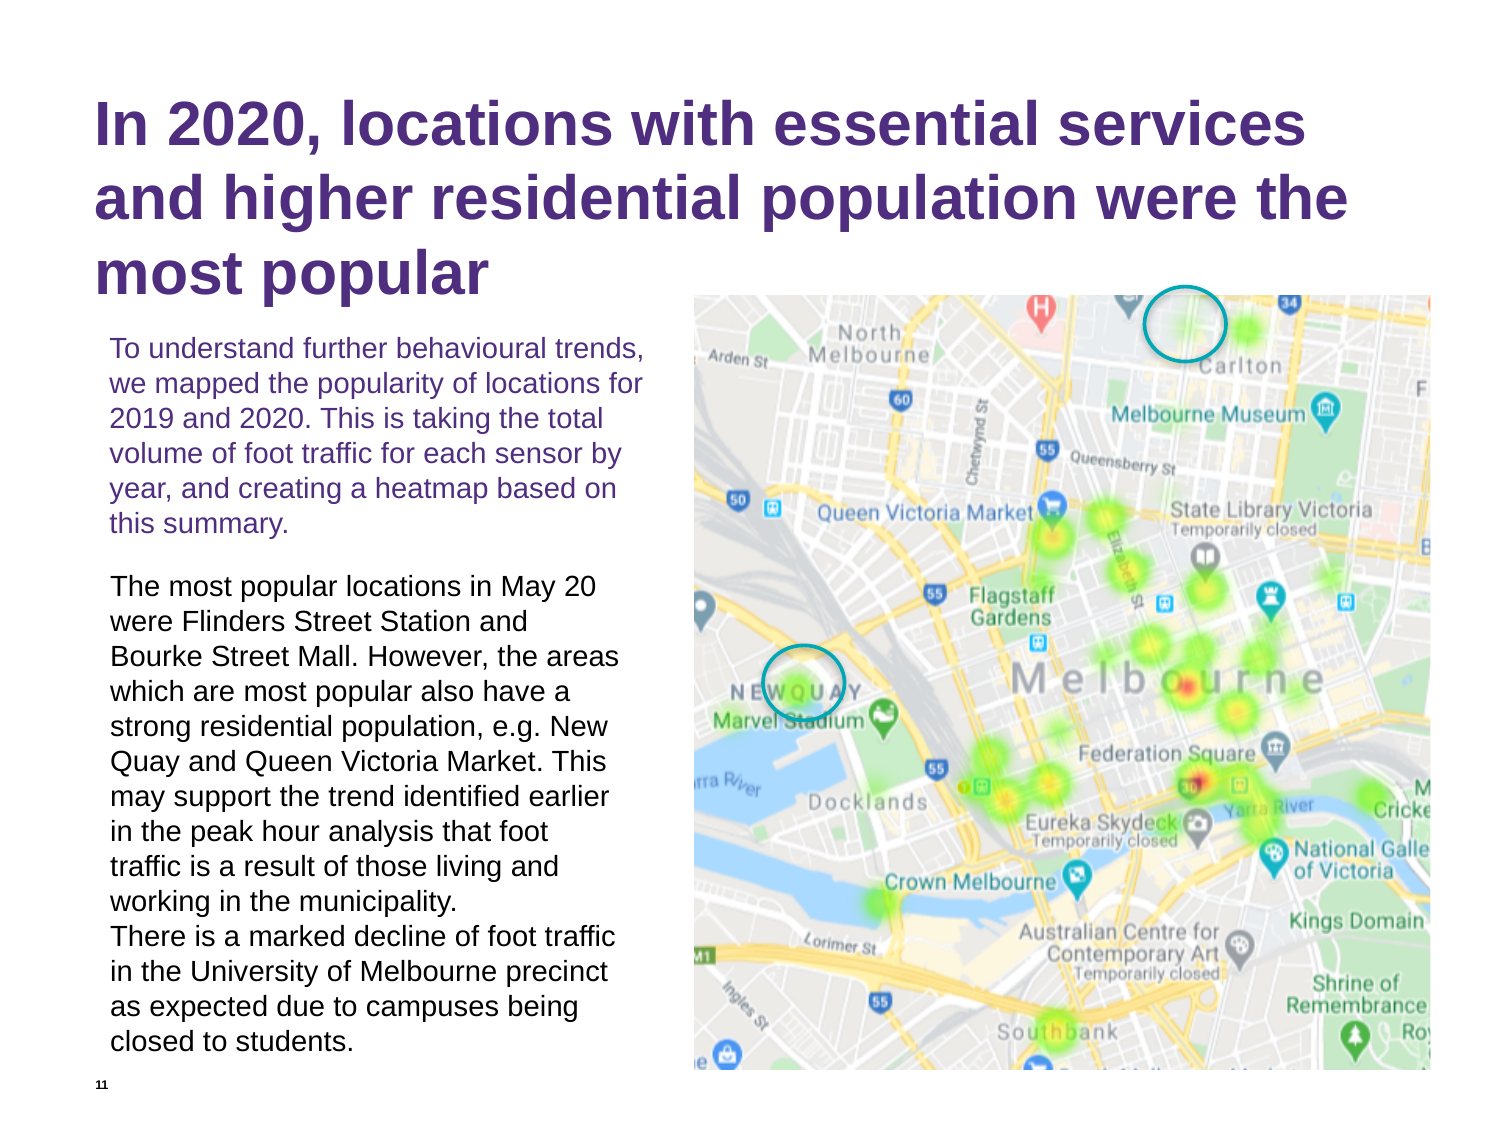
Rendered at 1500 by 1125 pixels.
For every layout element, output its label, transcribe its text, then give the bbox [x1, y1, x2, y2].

text_box To understand further behavioural trends, we mapped the popularity of locations for 2019 and 2020. This is taking the total volume of foot traffic for each sensor by year, and creating a heatmap based on this summary. [94, 321, 671, 547]
text_box [1159, 285, 1211, 294]
title In 2020, locations with essential services and higher residential population were the most popular [94, 82, 1406, 232]
text_box The most popular locations in May 20 were Flinders Street Station and Bourke Street Mall. However, the areas which are most popular also have a strong residential population, e.g. New Quay and Queen Victoria Market. This may support the trend identified earlier in the peak hour analysis that foot traffic is a result of those living and working in the municipality. There is a marked decline of foot traffic in the University of Melbourne precinct as expected due to campuses being closed to students. [95, 559, 642, 1065]
slide_number 11 [95, 1069, 126, 1100]
picture [693, 295, 1431, 1071]
